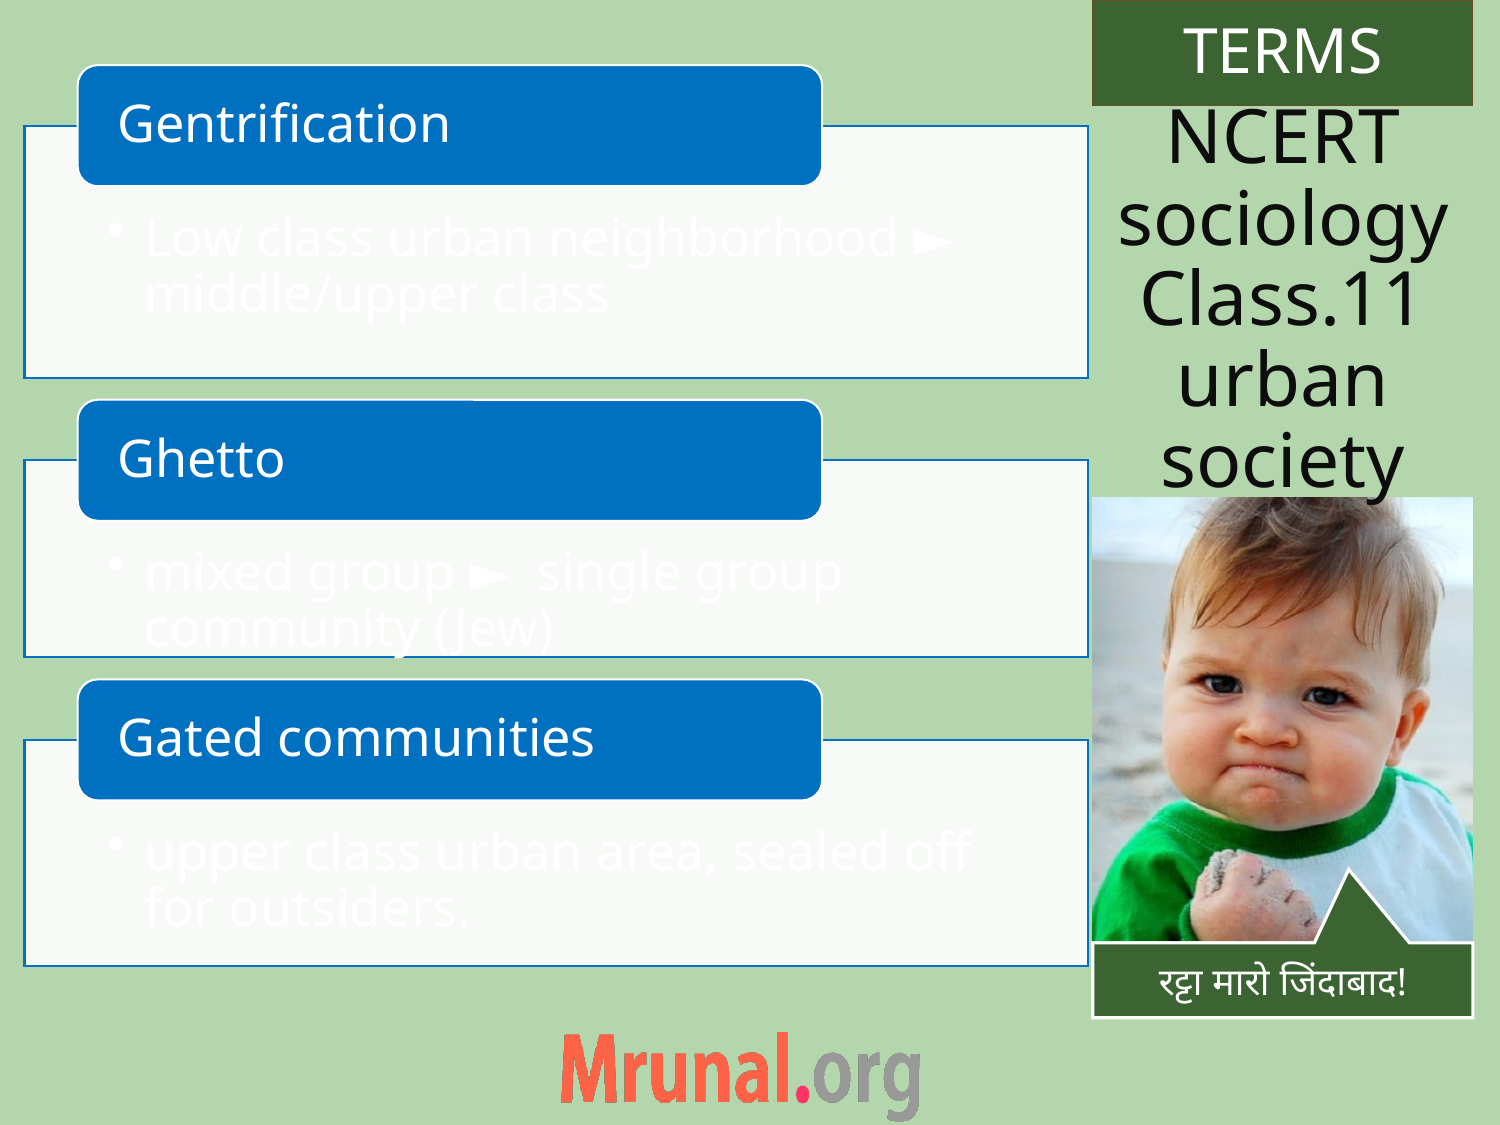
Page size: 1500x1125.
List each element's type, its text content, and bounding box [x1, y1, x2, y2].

picture [556, 1017, 922, 1125]
title NCERT sociology Class.11 urban society [1092, 106, 1473, 498]
list TERMS [1092, 0, 1473, 106]
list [24, 25, 1089, 1006]
picture [1092, 498, 1473, 941]
